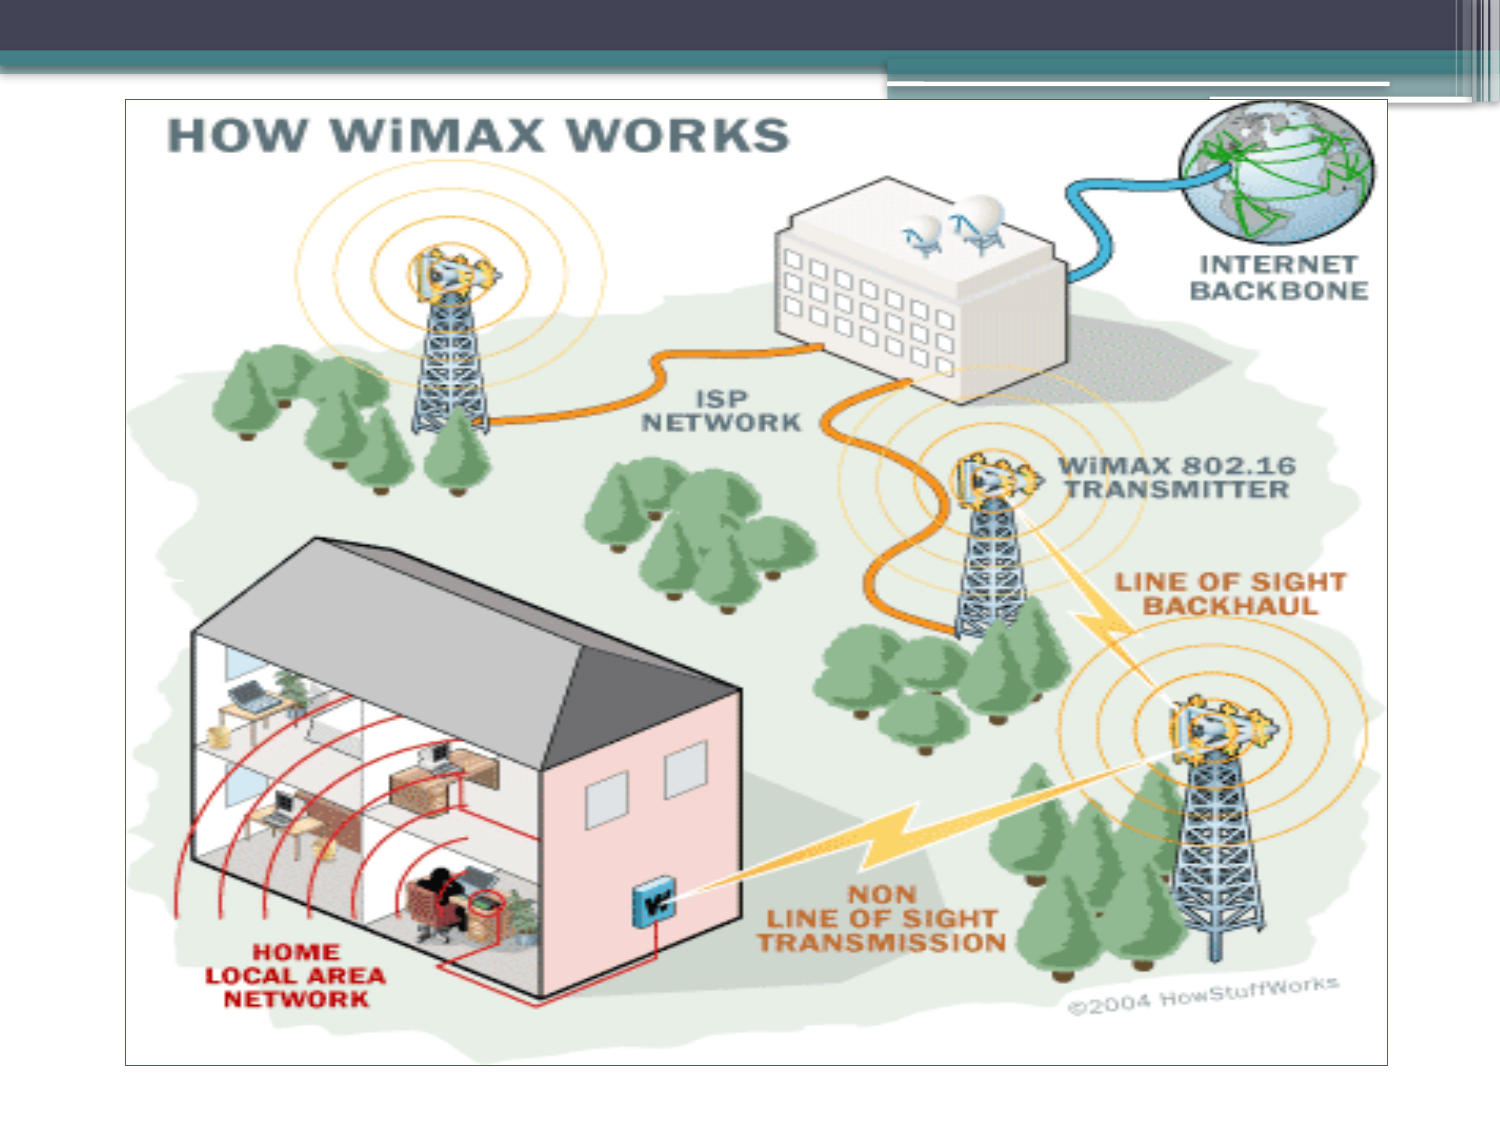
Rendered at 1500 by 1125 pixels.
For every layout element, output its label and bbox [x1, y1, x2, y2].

picture [124, 99, 1388, 1066]
